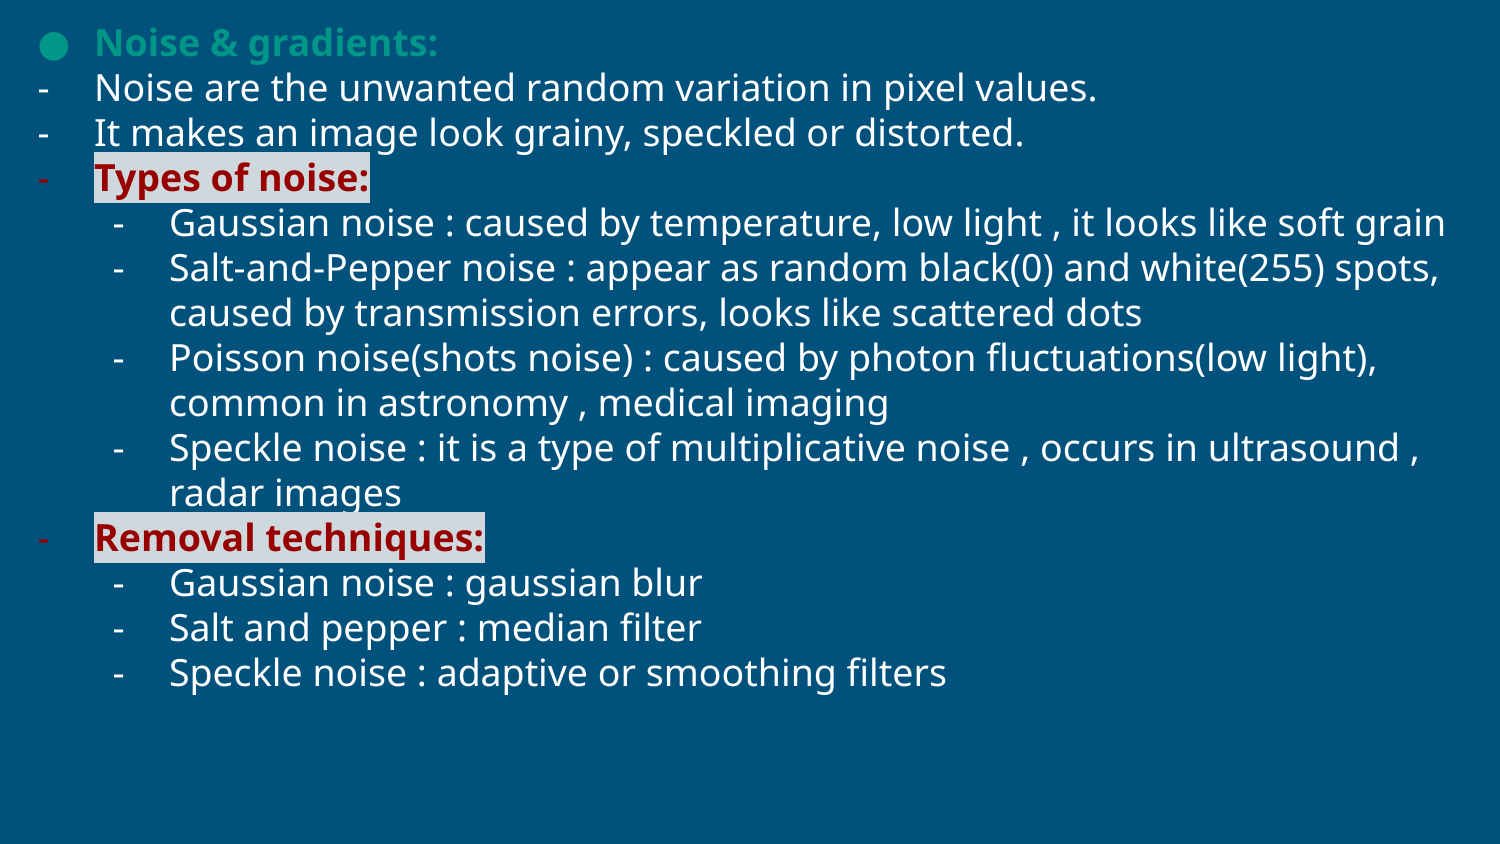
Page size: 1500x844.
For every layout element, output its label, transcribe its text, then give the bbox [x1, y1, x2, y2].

text_box Noise & gradients: Noise are the unwanted random variation in pixel values. It makes an image look grainy, speckled or distorted. Types of noise: Gaussian noise : caused by temperature, low light , it looks like soft grain Salt-and-Pepper noise : appear as random black(0) and white(255) spots, caused by transmission errors, looks like scattered dots Poisson noise(shots noise) : caused by photon fluctuations(low light), common in astronomy , medical imaging Speckle noise : it is a type of multiplicative noise , occurs in ultrasound , radar images Removal techniques: Gaussian noise : gaussian blur Salt and pepper : median filter Speckle noise : adaptive or smoothing filters [4, 4, 1500, 844]
